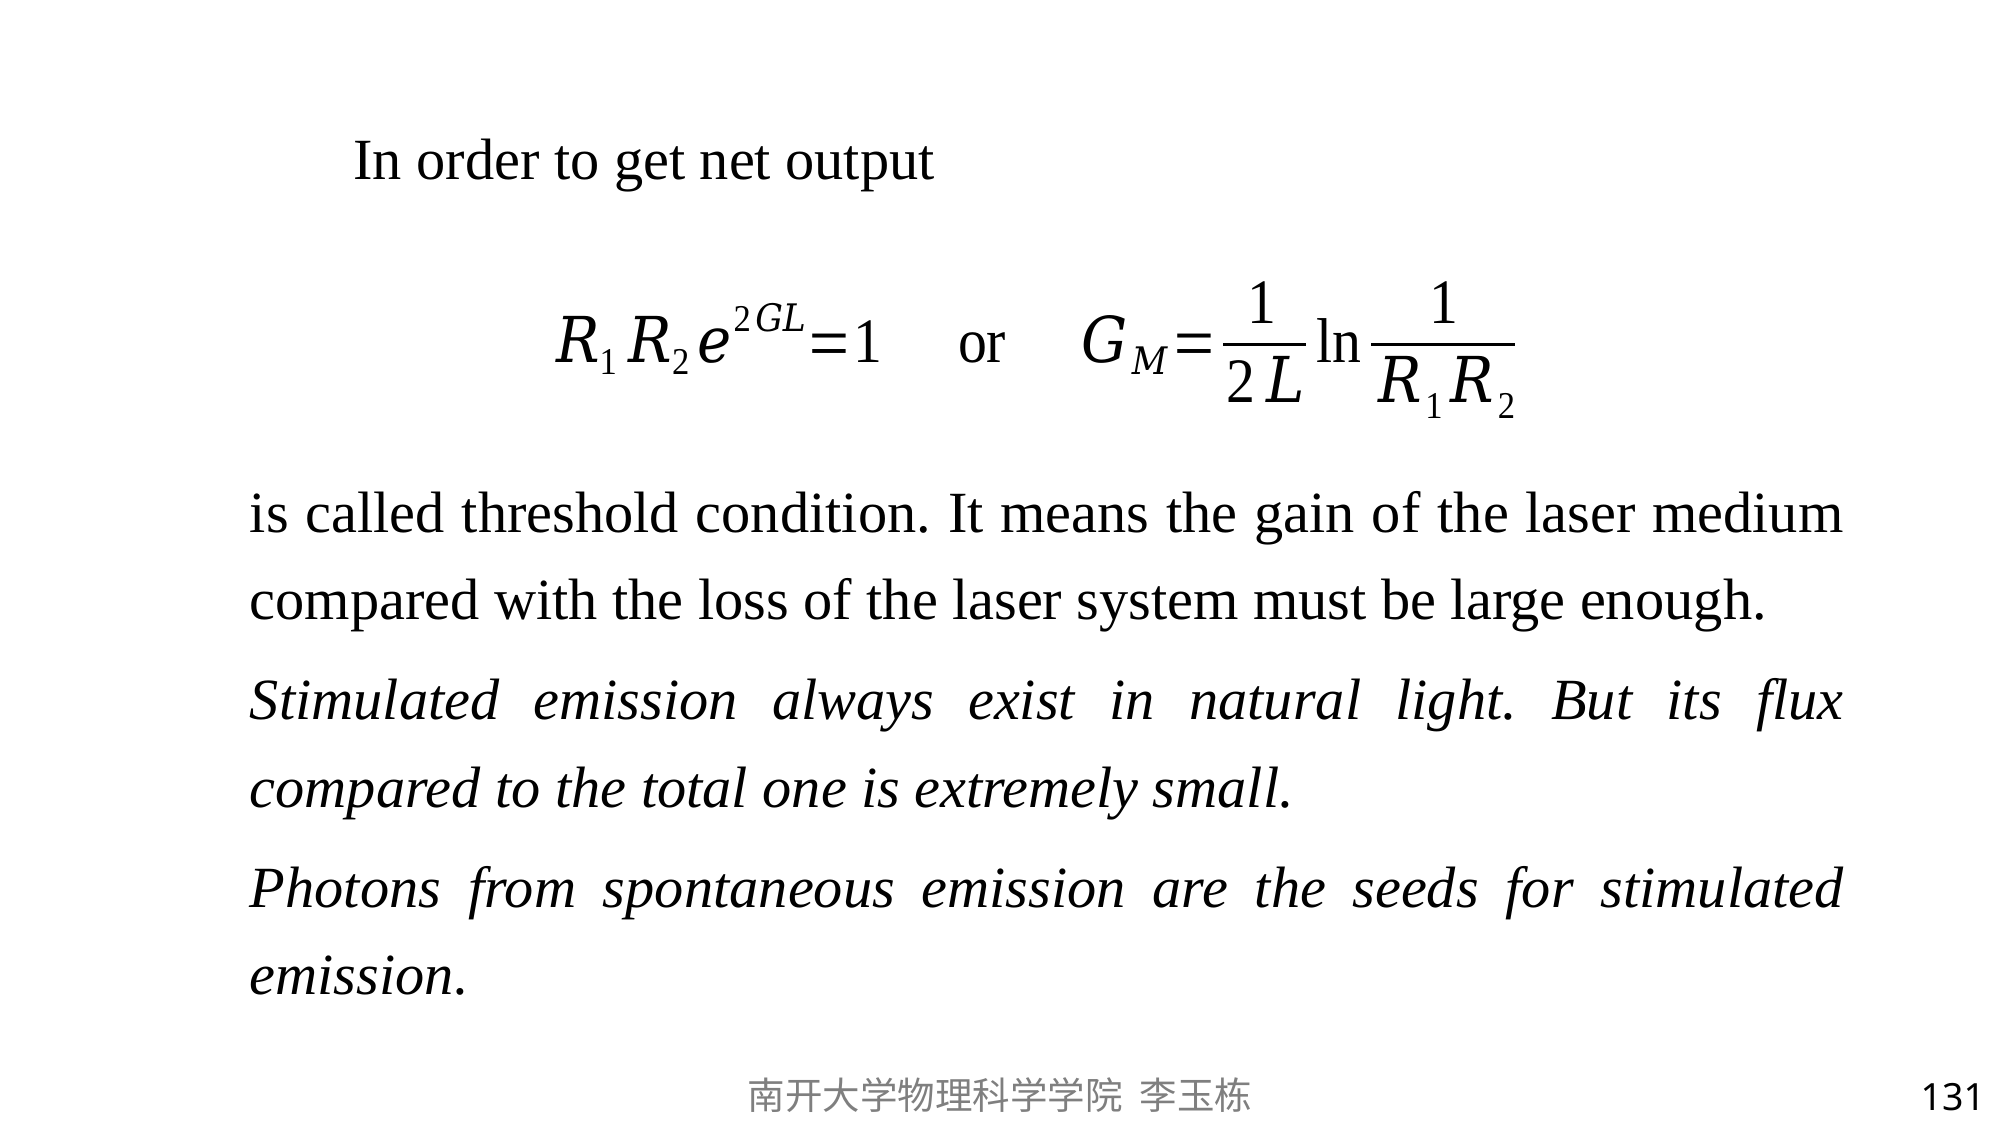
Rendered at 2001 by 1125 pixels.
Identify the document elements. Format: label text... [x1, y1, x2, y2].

text_box is called threshold condition. It means the gain of the laser medium compared with the loss of the laser system must be large enough. Stimulated emission always exist in natural light. But its flux compared to the total one is extremely small. Photons from spontaneous emission are the seeds for stimulated emission. [235, 449, 1860, 1014]
text_box In order to get net output [338, 113, 1402, 199]
